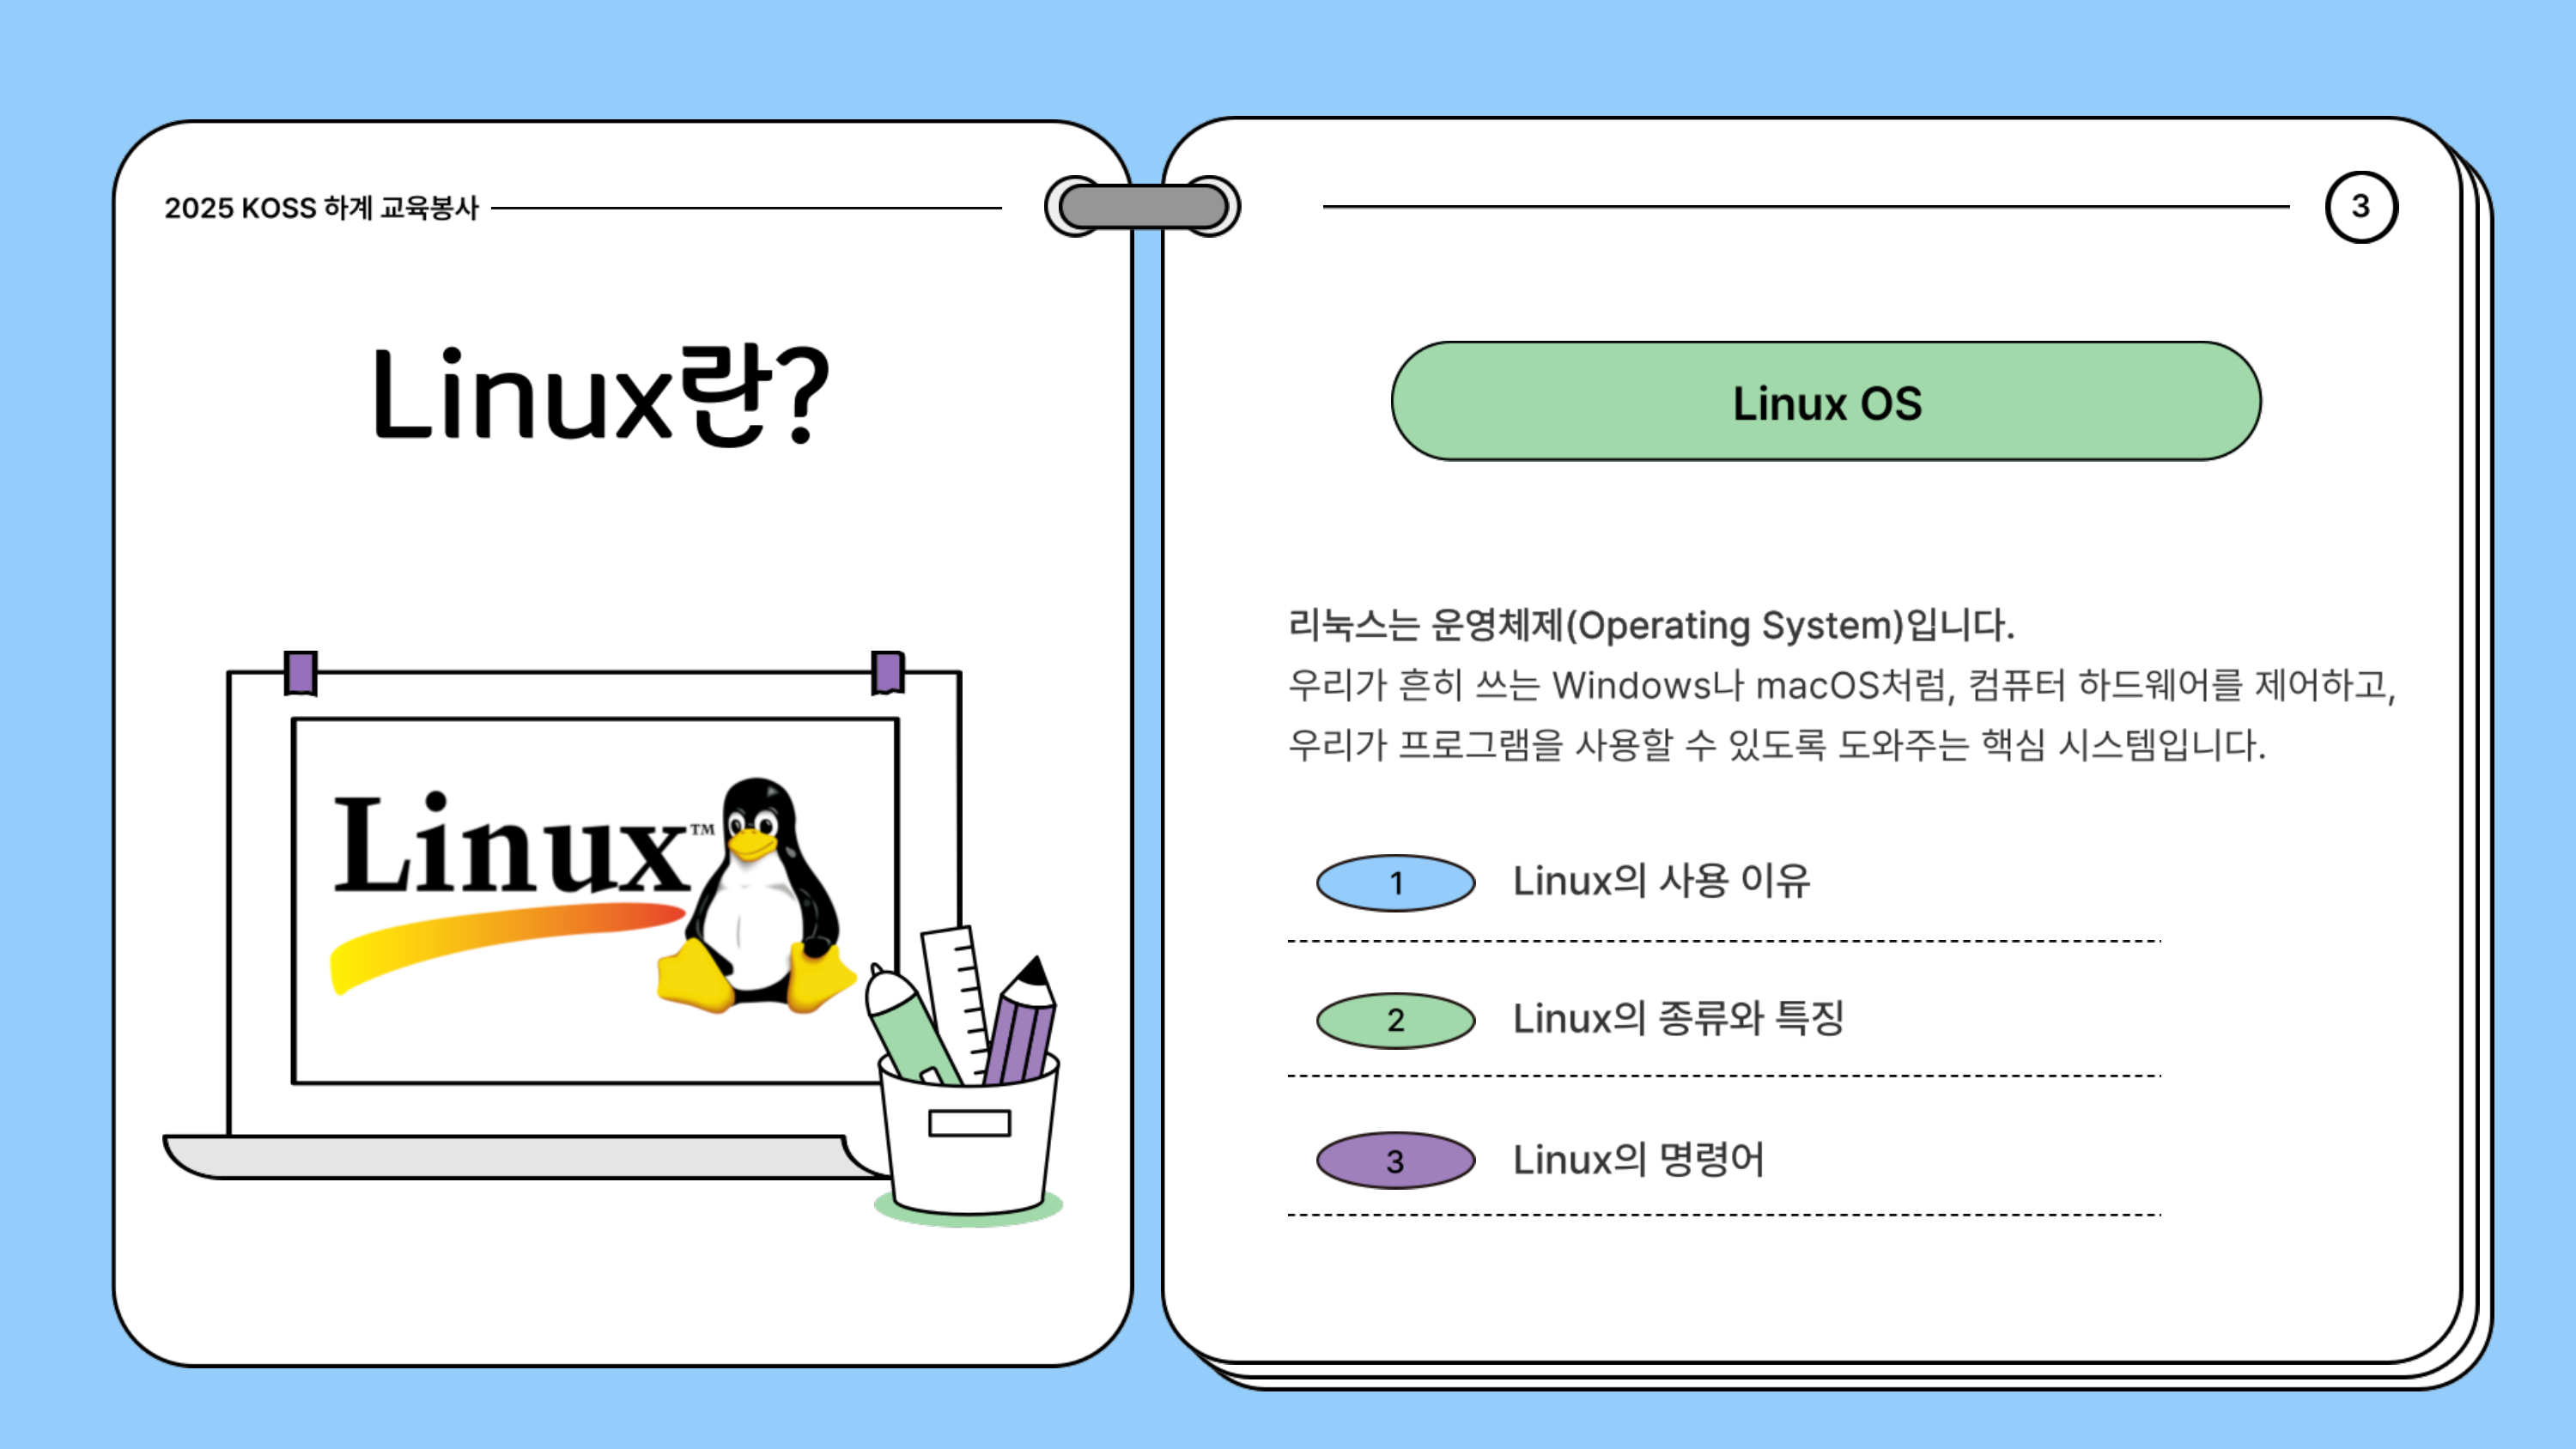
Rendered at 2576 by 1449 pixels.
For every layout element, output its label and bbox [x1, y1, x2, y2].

picture [0, 116, 2494, 1392]
